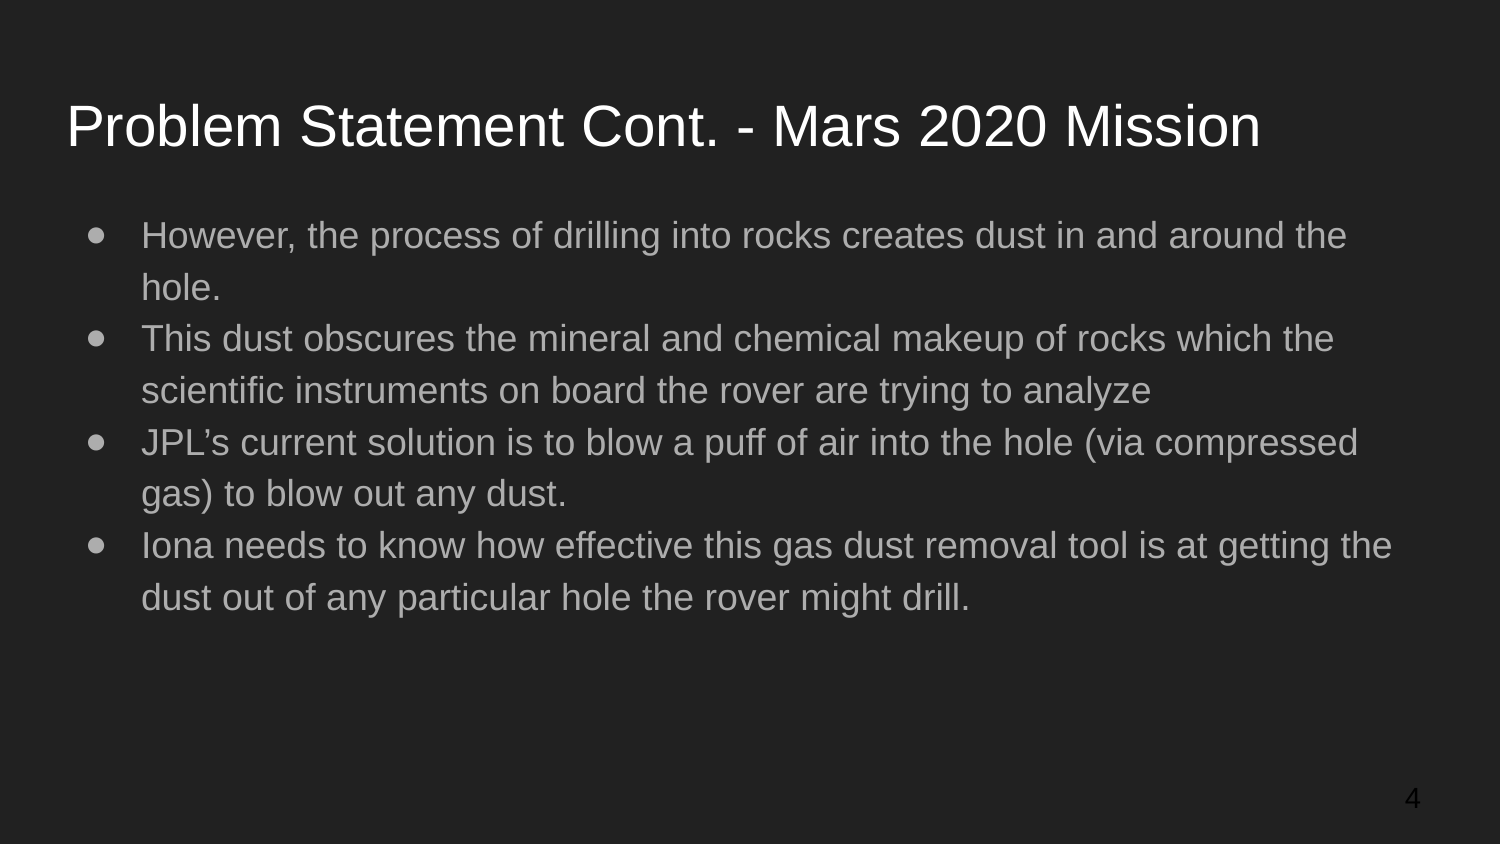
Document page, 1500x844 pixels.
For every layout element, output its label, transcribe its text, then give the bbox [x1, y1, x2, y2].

list However, the process of drilling into rocks creates dust in and around the hole. This dust obscures the mineral and chemical makeup of rocks which the scientific instruments on board the rover are trying to analyze JPL’s current solution is to blow a puff of air into the hole (via compressed gas) to blow out any dust. Iona needs to know how effective this gas dust removal tool is at getting the dust out of any particular hole the rover might drill. [51, 189, 1449, 750]
slide_number ‹#› [1389, 764, 1480, 830]
title Problem Statement Cont. - Mars 2020 Mission [51, 72, 1449, 167]
